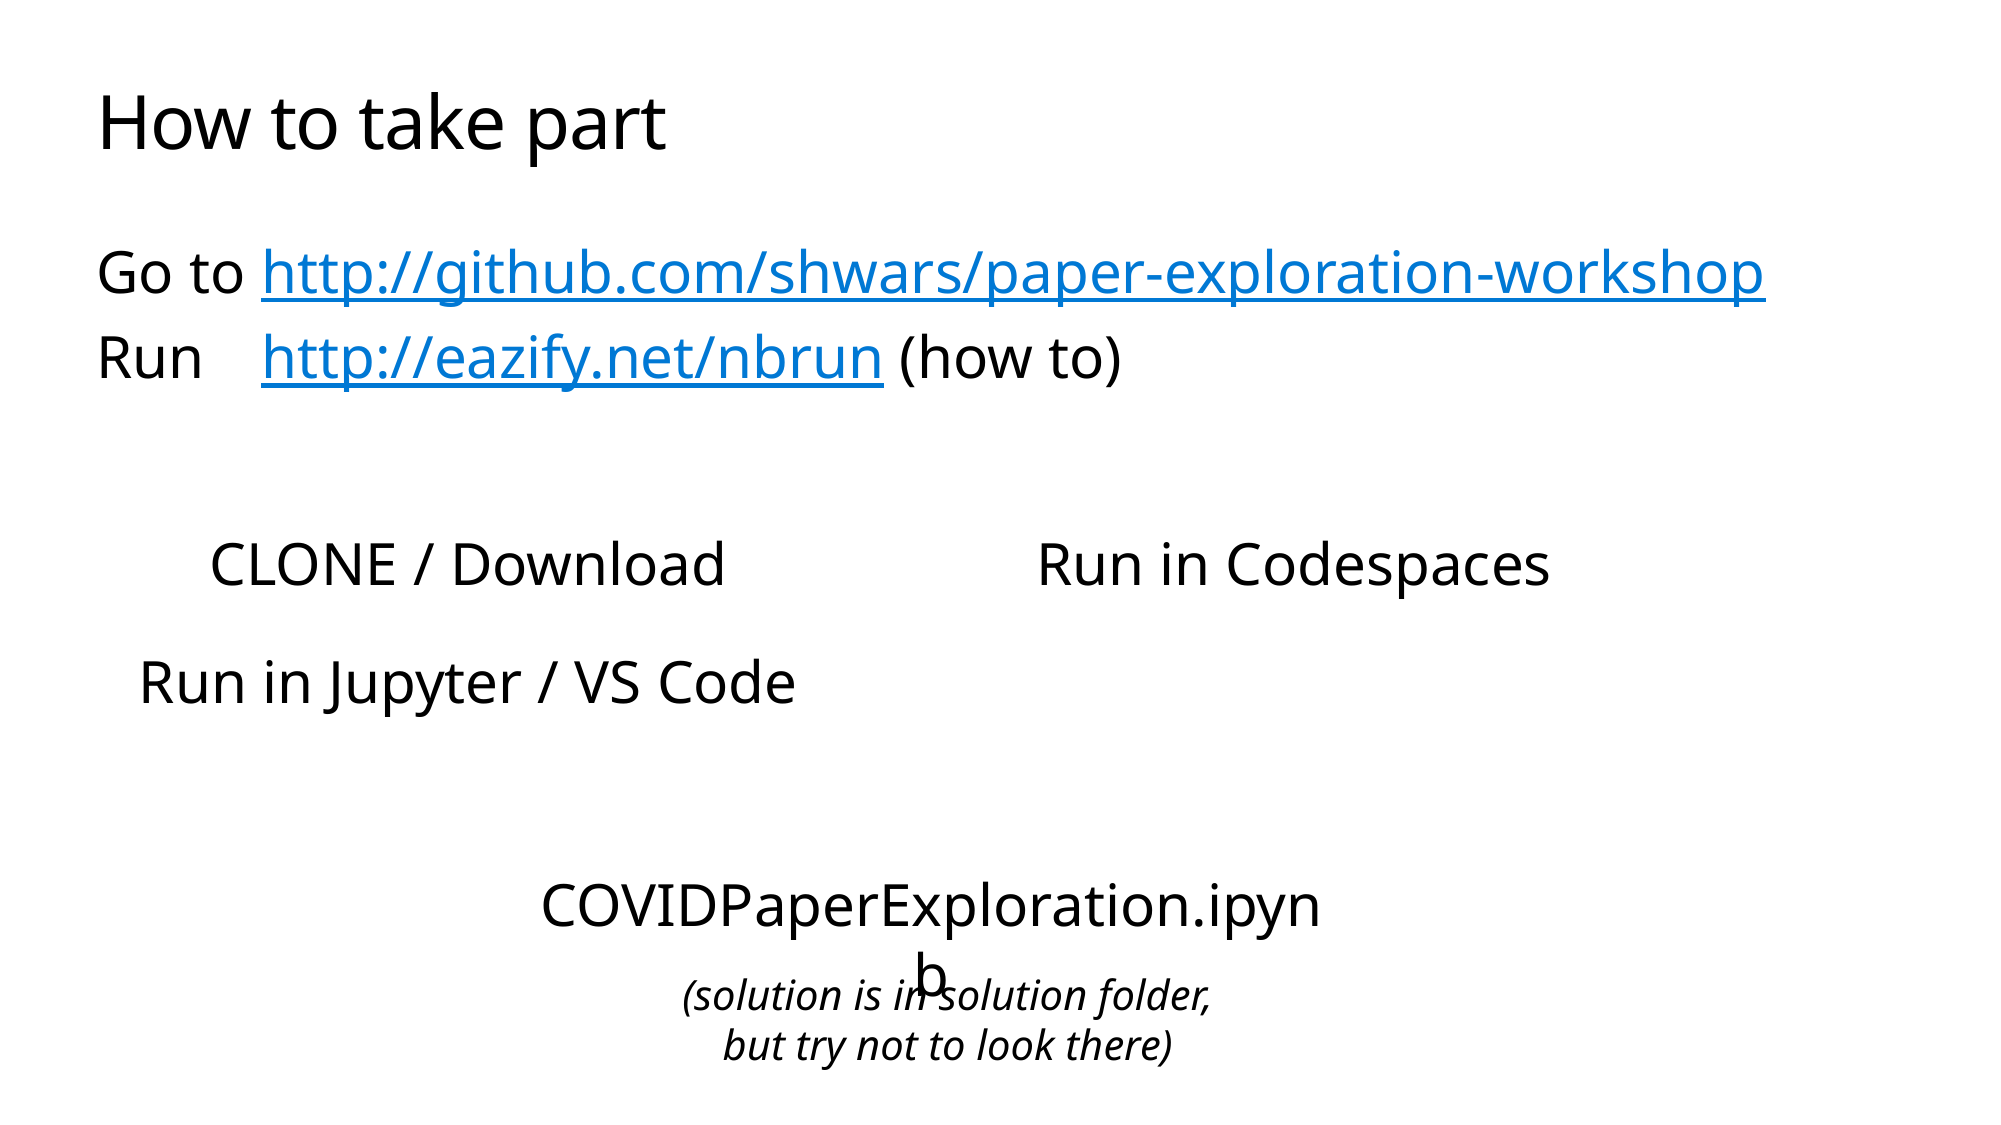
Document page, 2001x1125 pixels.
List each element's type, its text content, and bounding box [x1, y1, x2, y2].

text_box (solution is in solution folder, but try not to look there) [657, 969, 1239, 1070]
text_box Run in Jupyter / VS Code [96, 644, 841, 715]
text_box CLONE / Download [96, 527, 841, 598]
title How to take part [96, 75, 1904, 166]
text_box Run in Codespaces [921, 527, 1666, 598]
list Go to http://github.com/shwars/paper-exploration-workshop [96, 235, 1904, 306]
text_box COVIDPaperExploration.ipynb [533, 868, 1330, 1009]
text_box Run http://eazify.net/nbrun (how to) [96, 320, 1256, 400]
